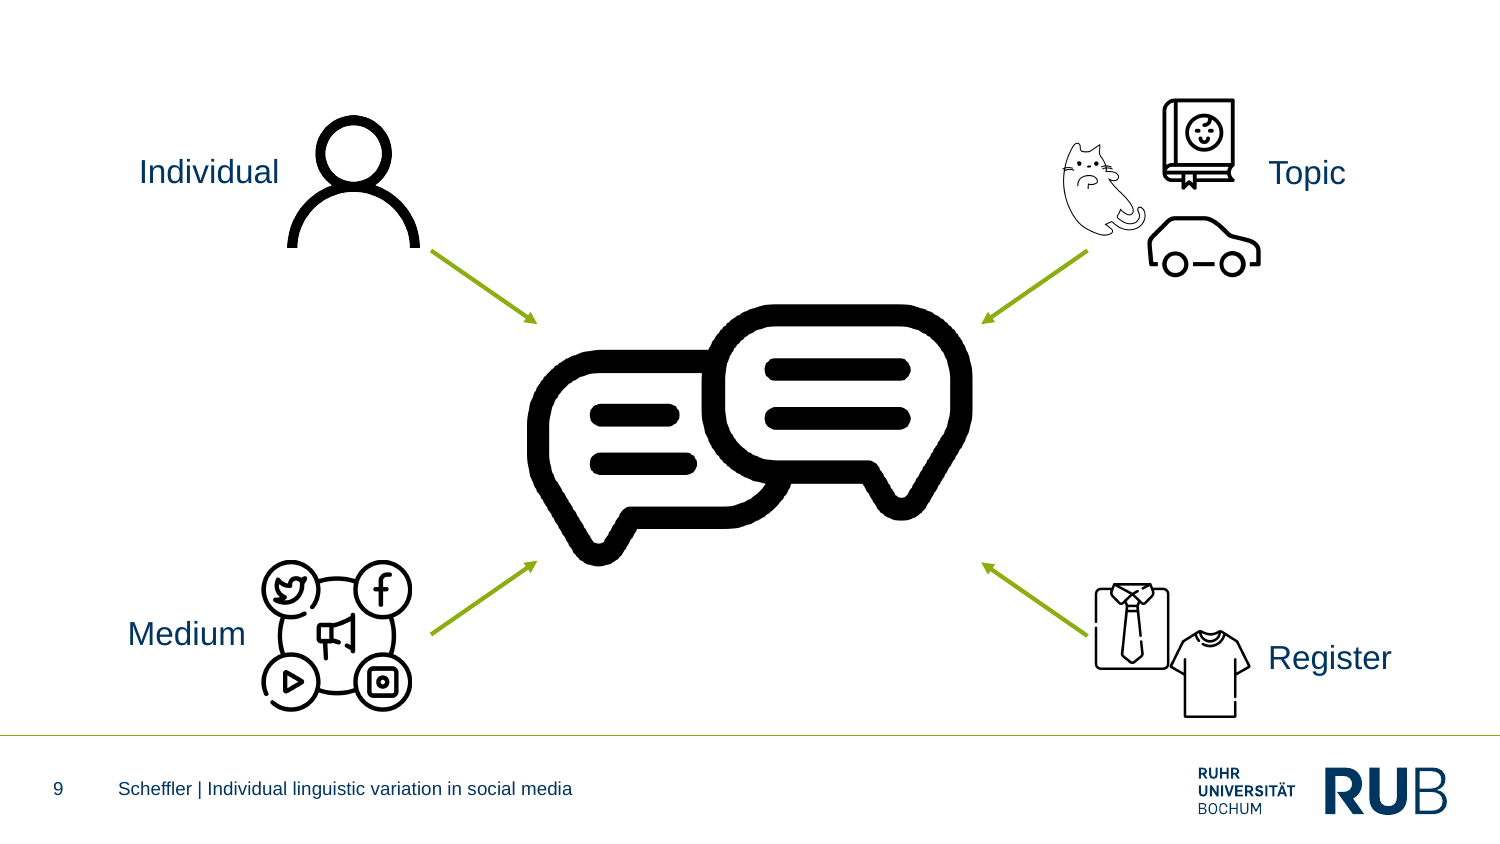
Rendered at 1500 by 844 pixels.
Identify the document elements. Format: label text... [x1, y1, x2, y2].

text_box Medium [112, 604, 260, 659]
picture [1088, 583, 1254, 718]
picture [476, 200, 1023, 644]
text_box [981, 562, 1088, 636]
text_box Topic [1265, 143, 1385, 199]
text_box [430, 250, 538, 325]
text_box Individual [123, 143, 287, 198]
picture [260, 560, 412, 712]
slide_number 9 [53, 779, 95, 798]
text_box Register [1253, 628, 1424, 684]
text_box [981, 250, 1088, 325]
footer Scheffler | Individual linguistic variation in social media [118, 779, 1152, 798]
picture [1041, 87, 1270, 294]
picture [287, 115, 420, 248]
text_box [430, 560, 538, 635]
